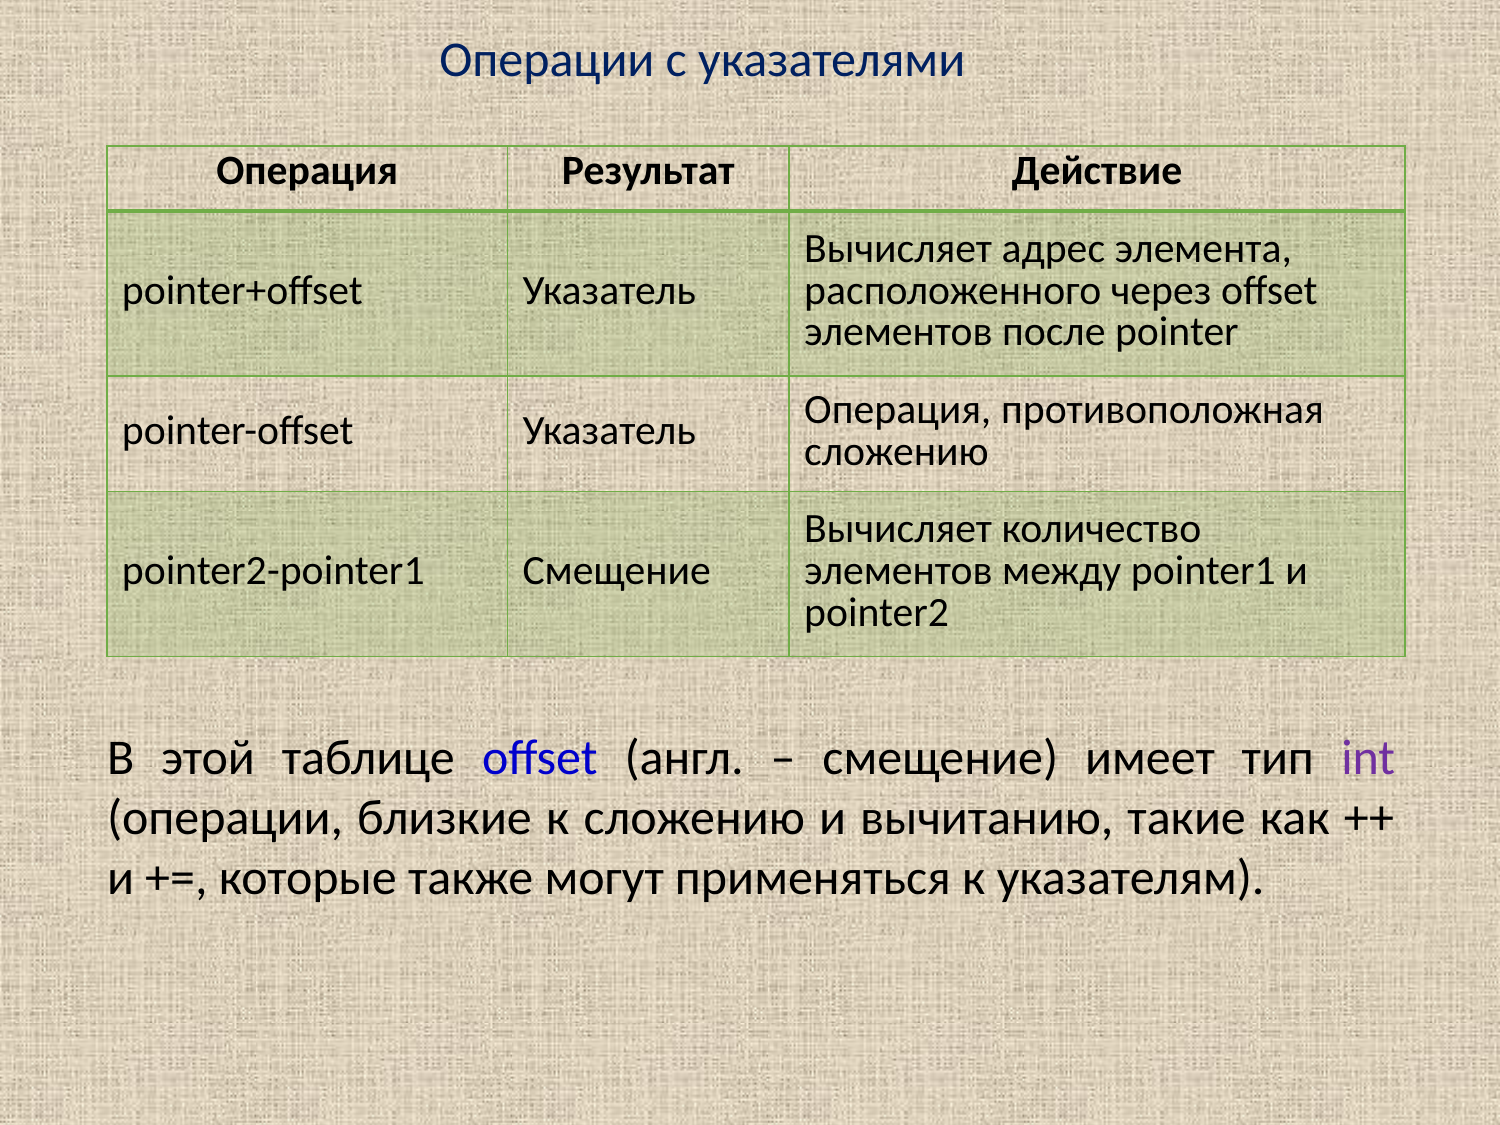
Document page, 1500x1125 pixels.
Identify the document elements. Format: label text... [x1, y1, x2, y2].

text_box В этой таблице offset (англ. – смещение) имеет тип int (операции, близкие к сложению и вычитанию, такие как ++ и +=, которые также могут применяться к указателям). [92, 716, 1410, 912]
table_cell pointer-offset [108, 377, 507, 491]
picture [0, 0, 1500, 1125]
table_cell pointer2-pointer1 [108, 492, 507, 656]
table_cell Указатель [508, 213, 788, 375]
text_box Операции с указателями [424, 19, 981, 94]
table_cell Указатель [508, 377, 788, 491]
table_header Операция [108, 147, 507, 209]
table_cell Смещение [508, 492, 788, 656]
table_cell pointer+offset [108, 213, 507, 375]
table_cell Вычисляет количество элементов между pointer1 и pointer2 [790, 492, 1404, 656]
table_header Действие [790, 147, 1404, 209]
table_cell Вычисляет адрес элемента, расположенного через offset элементов после pointer [790, 213, 1404, 375]
table_header Результат [508, 147, 788, 209]
table_cell Операция, противоположная сложению [790, 377, 1404, 491]
